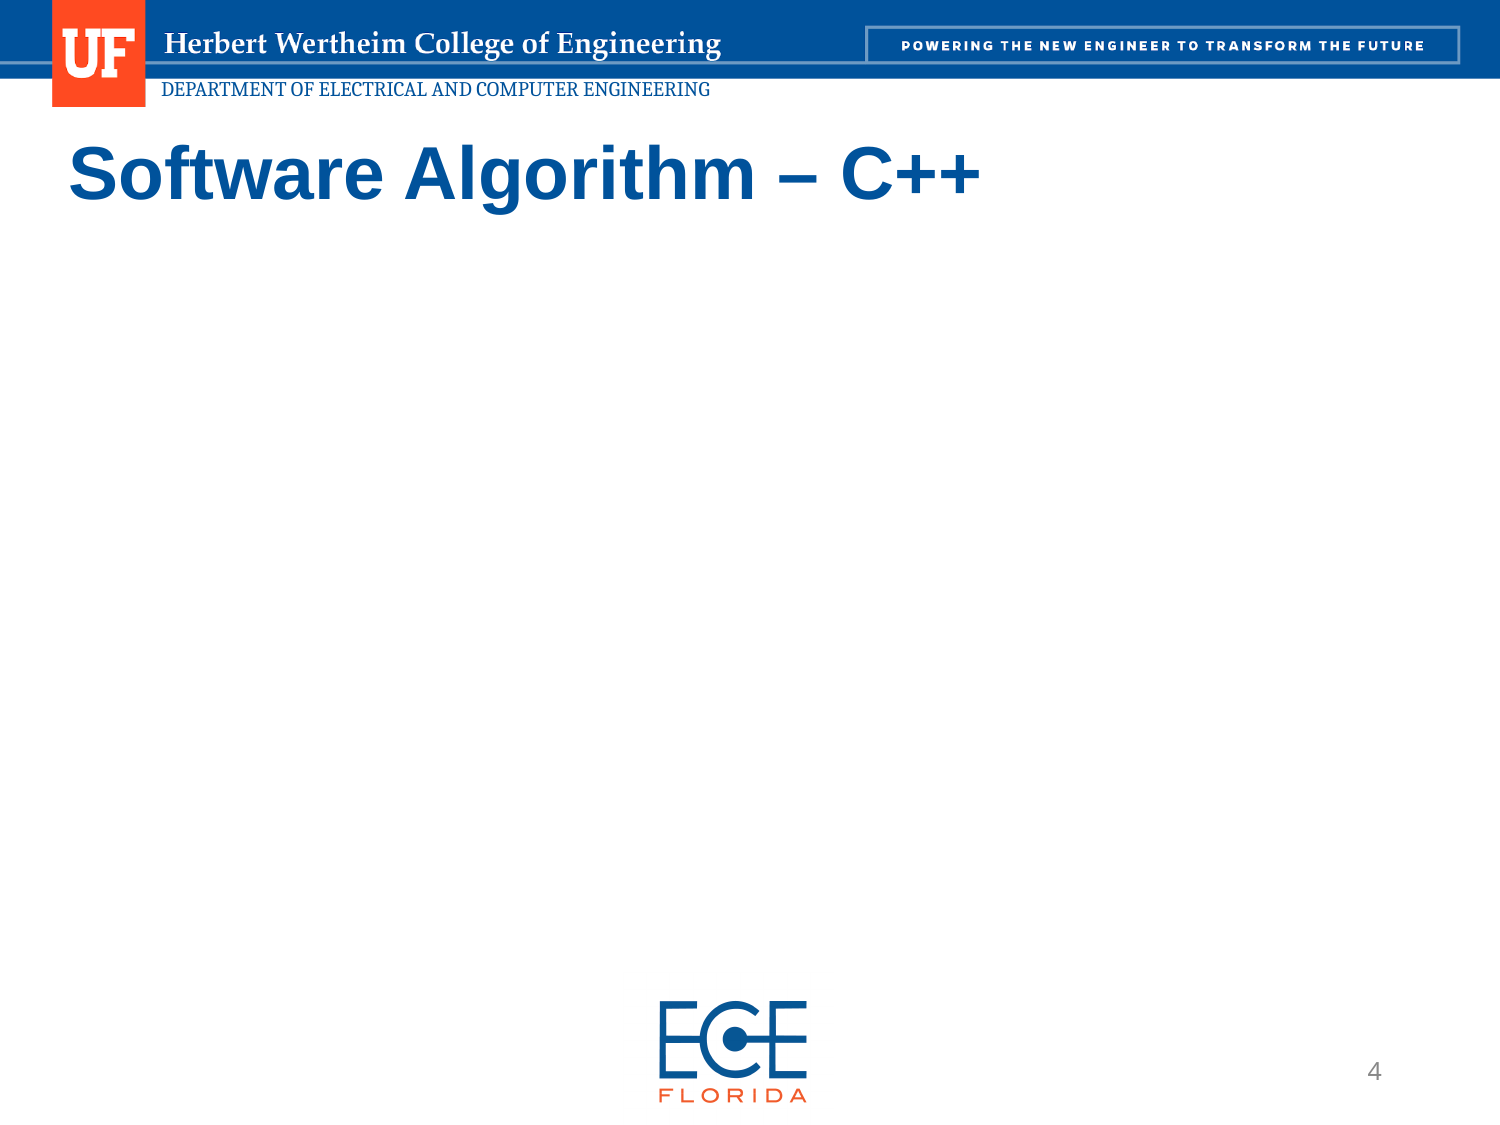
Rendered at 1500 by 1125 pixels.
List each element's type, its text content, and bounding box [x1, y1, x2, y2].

slide_number 4 [1059, 1042, 1397, 1103]
title Software Algorithm – C++ [53, 116, 1404, 284]
picture [0, 0, 1500, 107]
picture [623, 972, 834, 1125]
